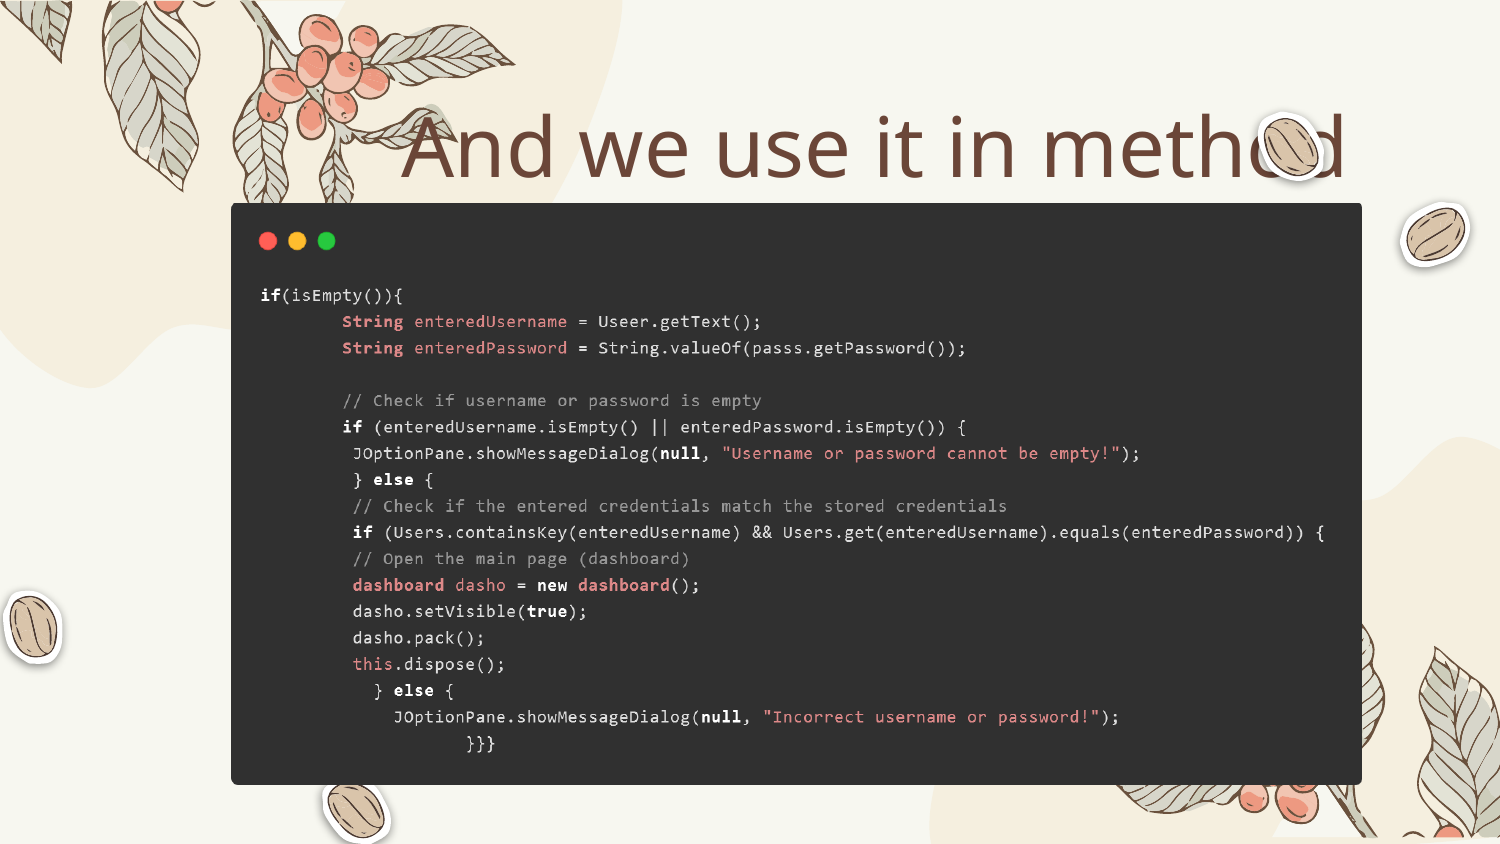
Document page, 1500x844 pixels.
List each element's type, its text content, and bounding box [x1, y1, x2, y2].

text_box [322, 793, 391, 844]
picture [231, 200, 1362, 785]
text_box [1401, 201, 1469, 268]
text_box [1257, 113, 1325, 180]
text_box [0, 594, 67, 661]
title And we use it in method [215, 77, 1500, 211]
